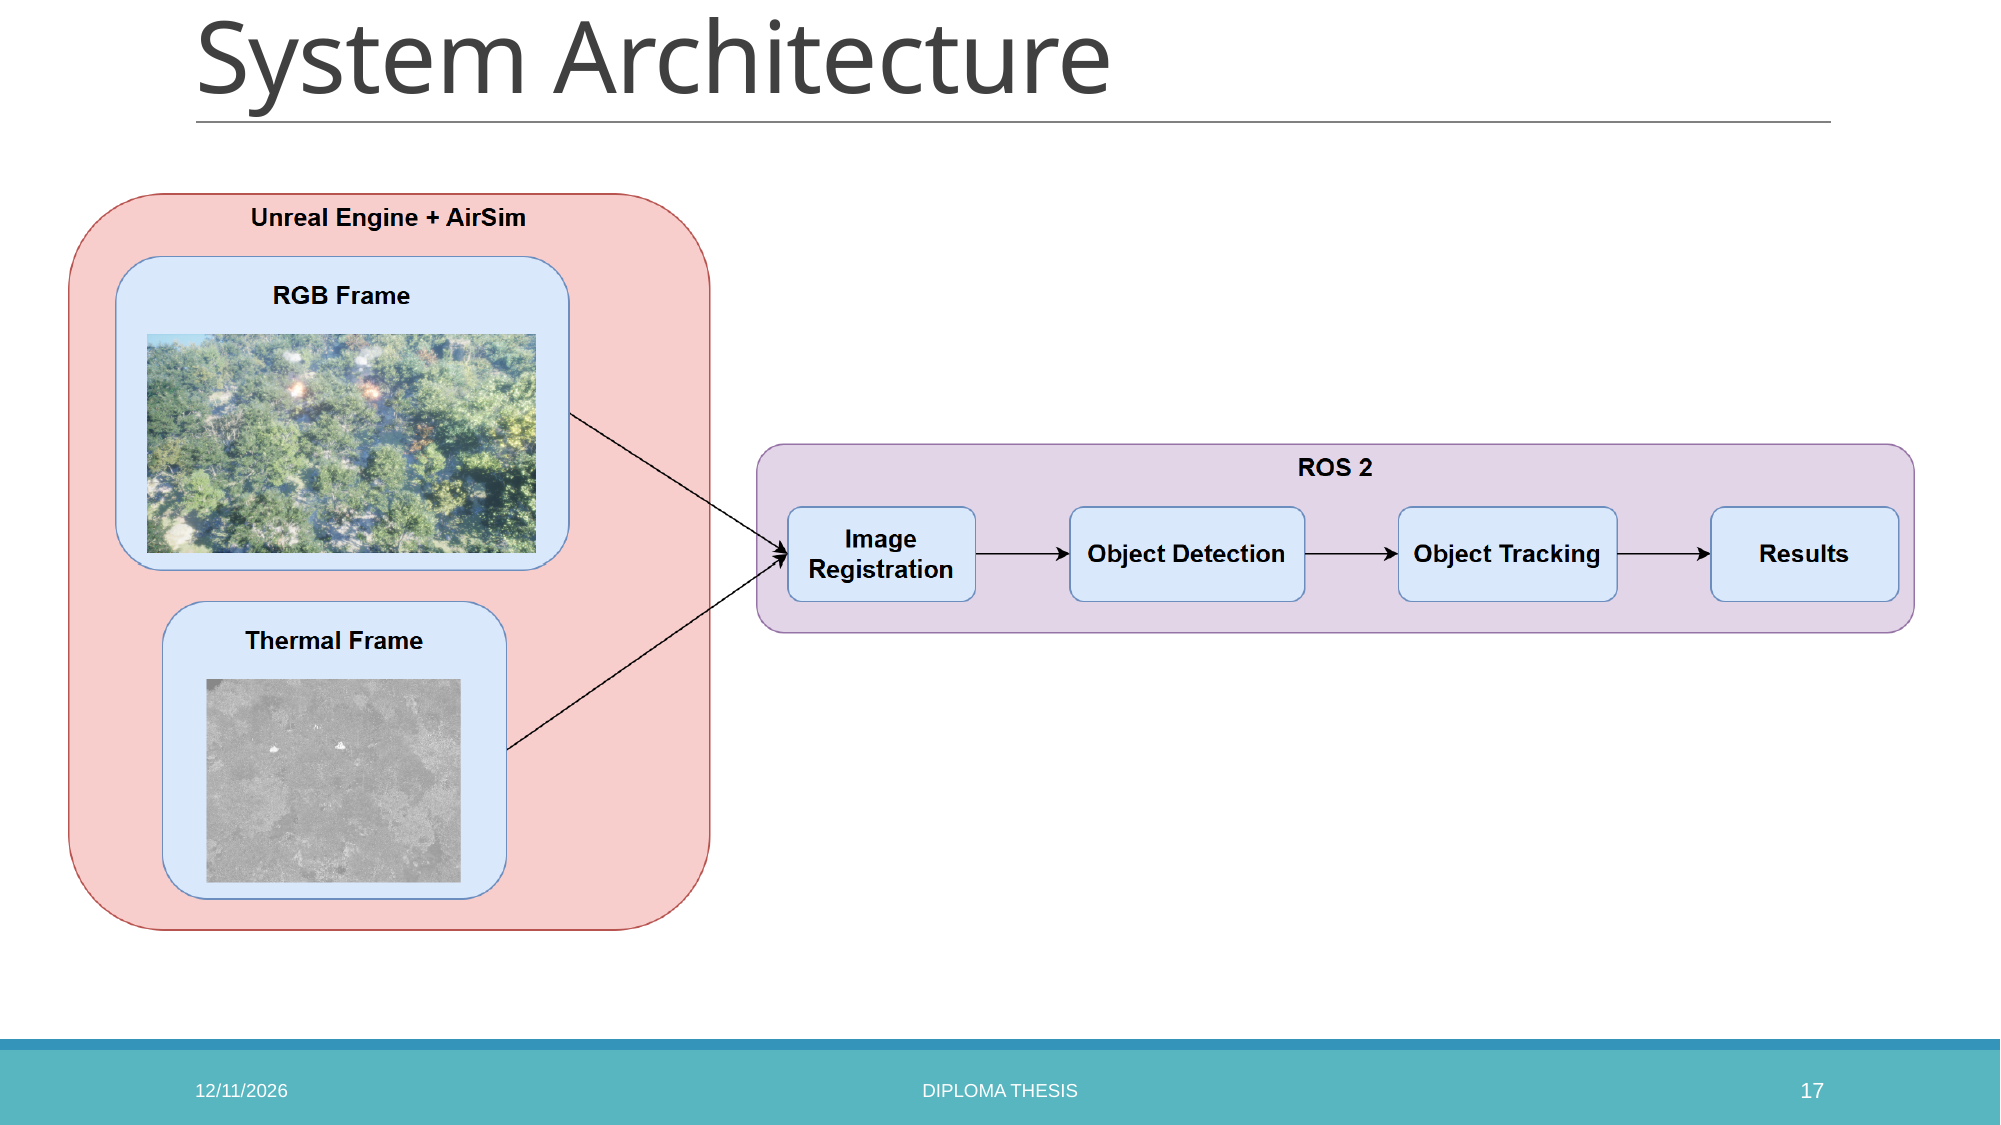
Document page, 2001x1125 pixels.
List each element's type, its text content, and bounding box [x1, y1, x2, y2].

title System Architecture [180, 0, 1830, 122]
picture [58, 188, 1921, 937]
footer Diploma Thesis [604, 1059, 1396, 1120]
slide_number 17 [1624, 1059, 1840, 1120]
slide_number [180, 1059, 586, 1120]
